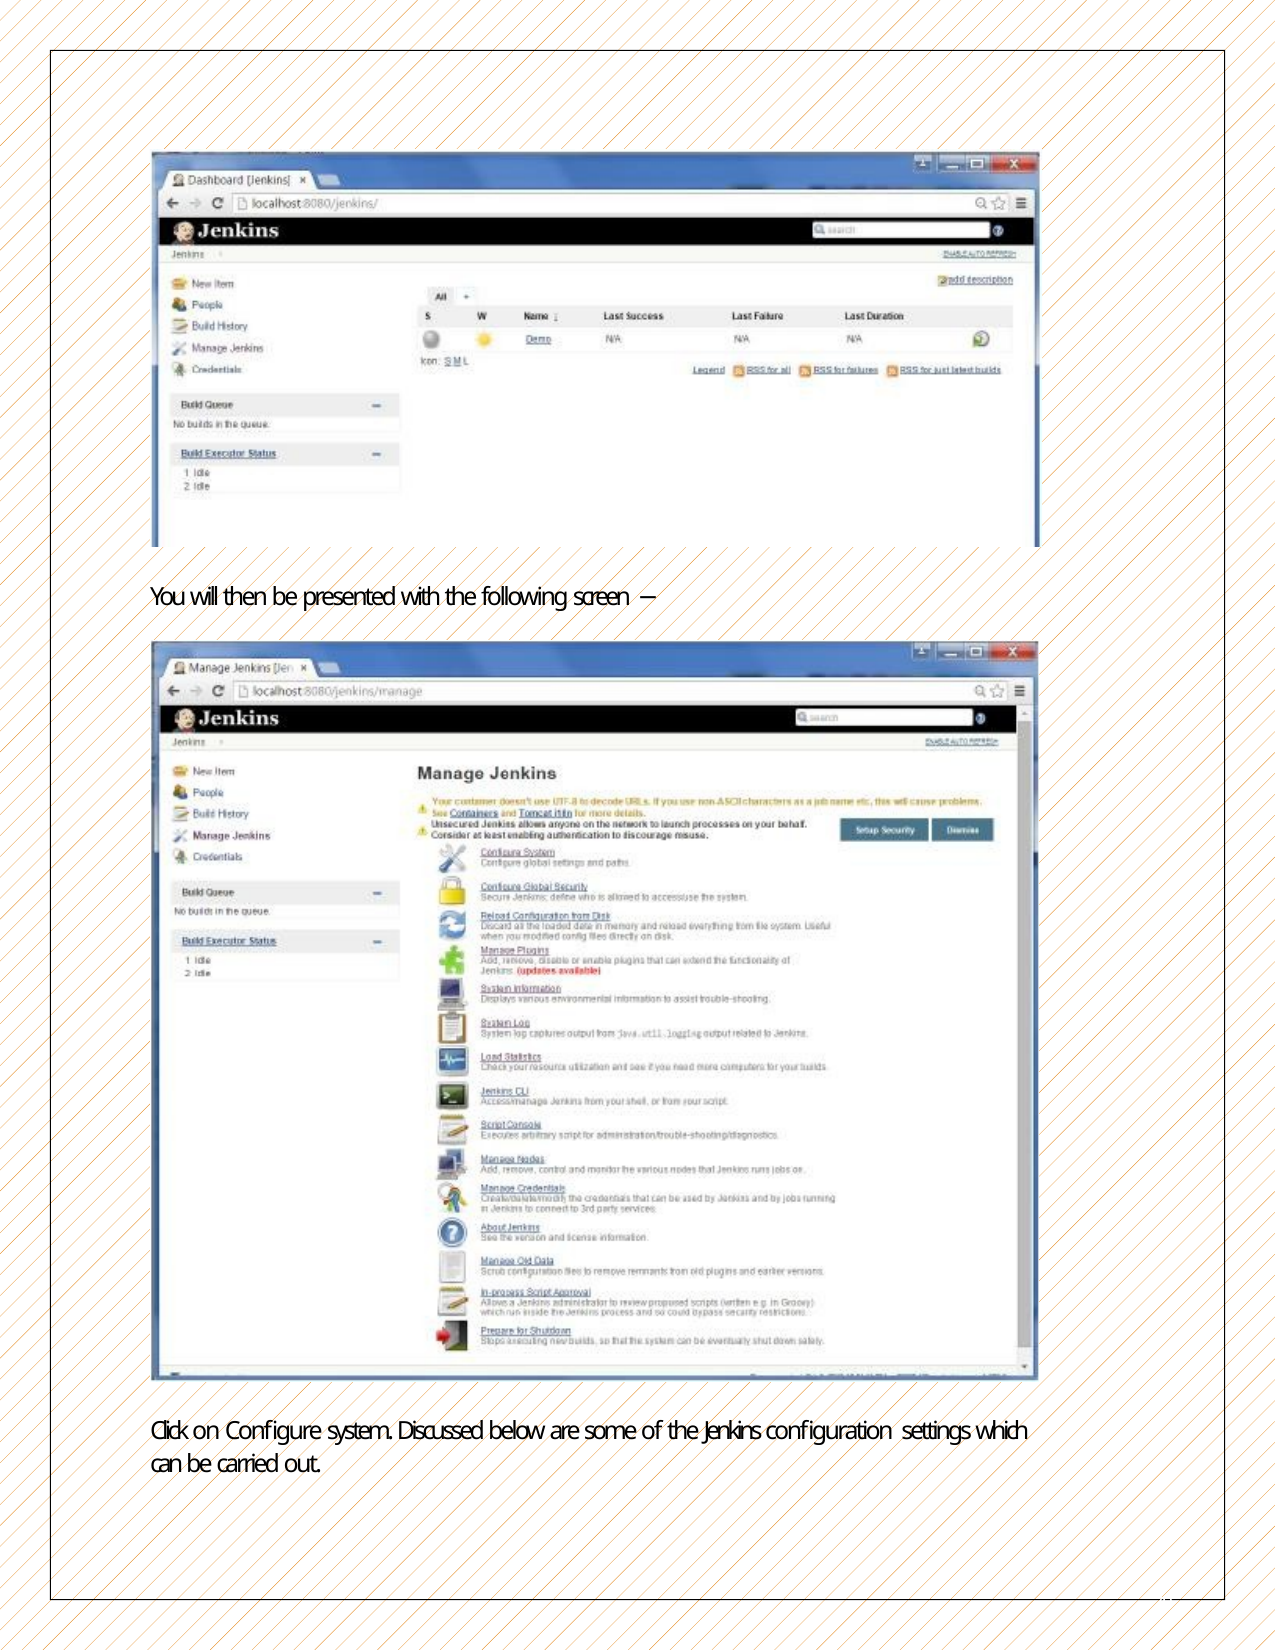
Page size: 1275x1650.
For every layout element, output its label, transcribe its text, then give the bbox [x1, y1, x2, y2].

slide_number 20 [1035, 1608, 1173, 1650]
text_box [49, 49, 1226, 1601]
